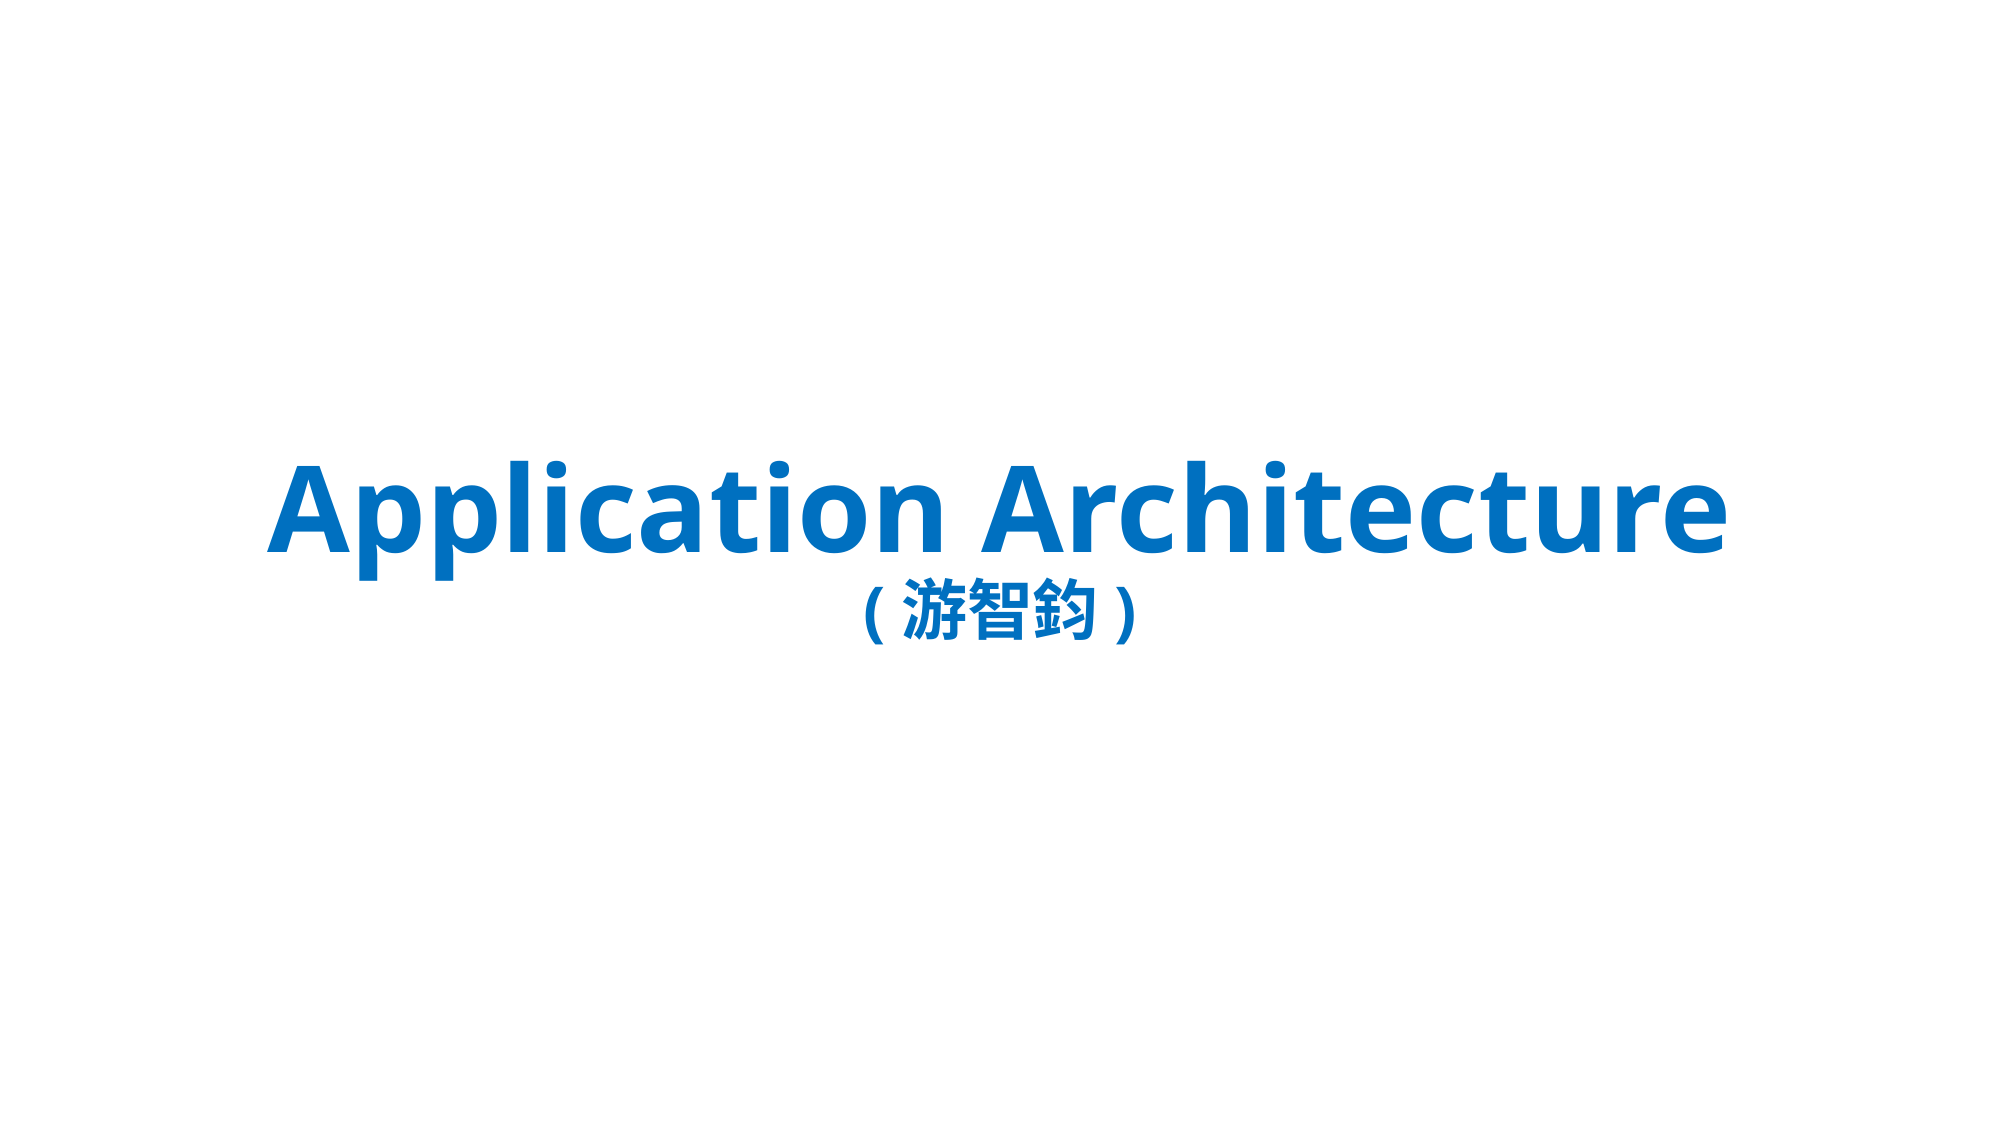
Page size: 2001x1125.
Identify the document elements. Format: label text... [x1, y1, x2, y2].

title Application Architecture (游智鈞) [137, 440, 1863, 658]
